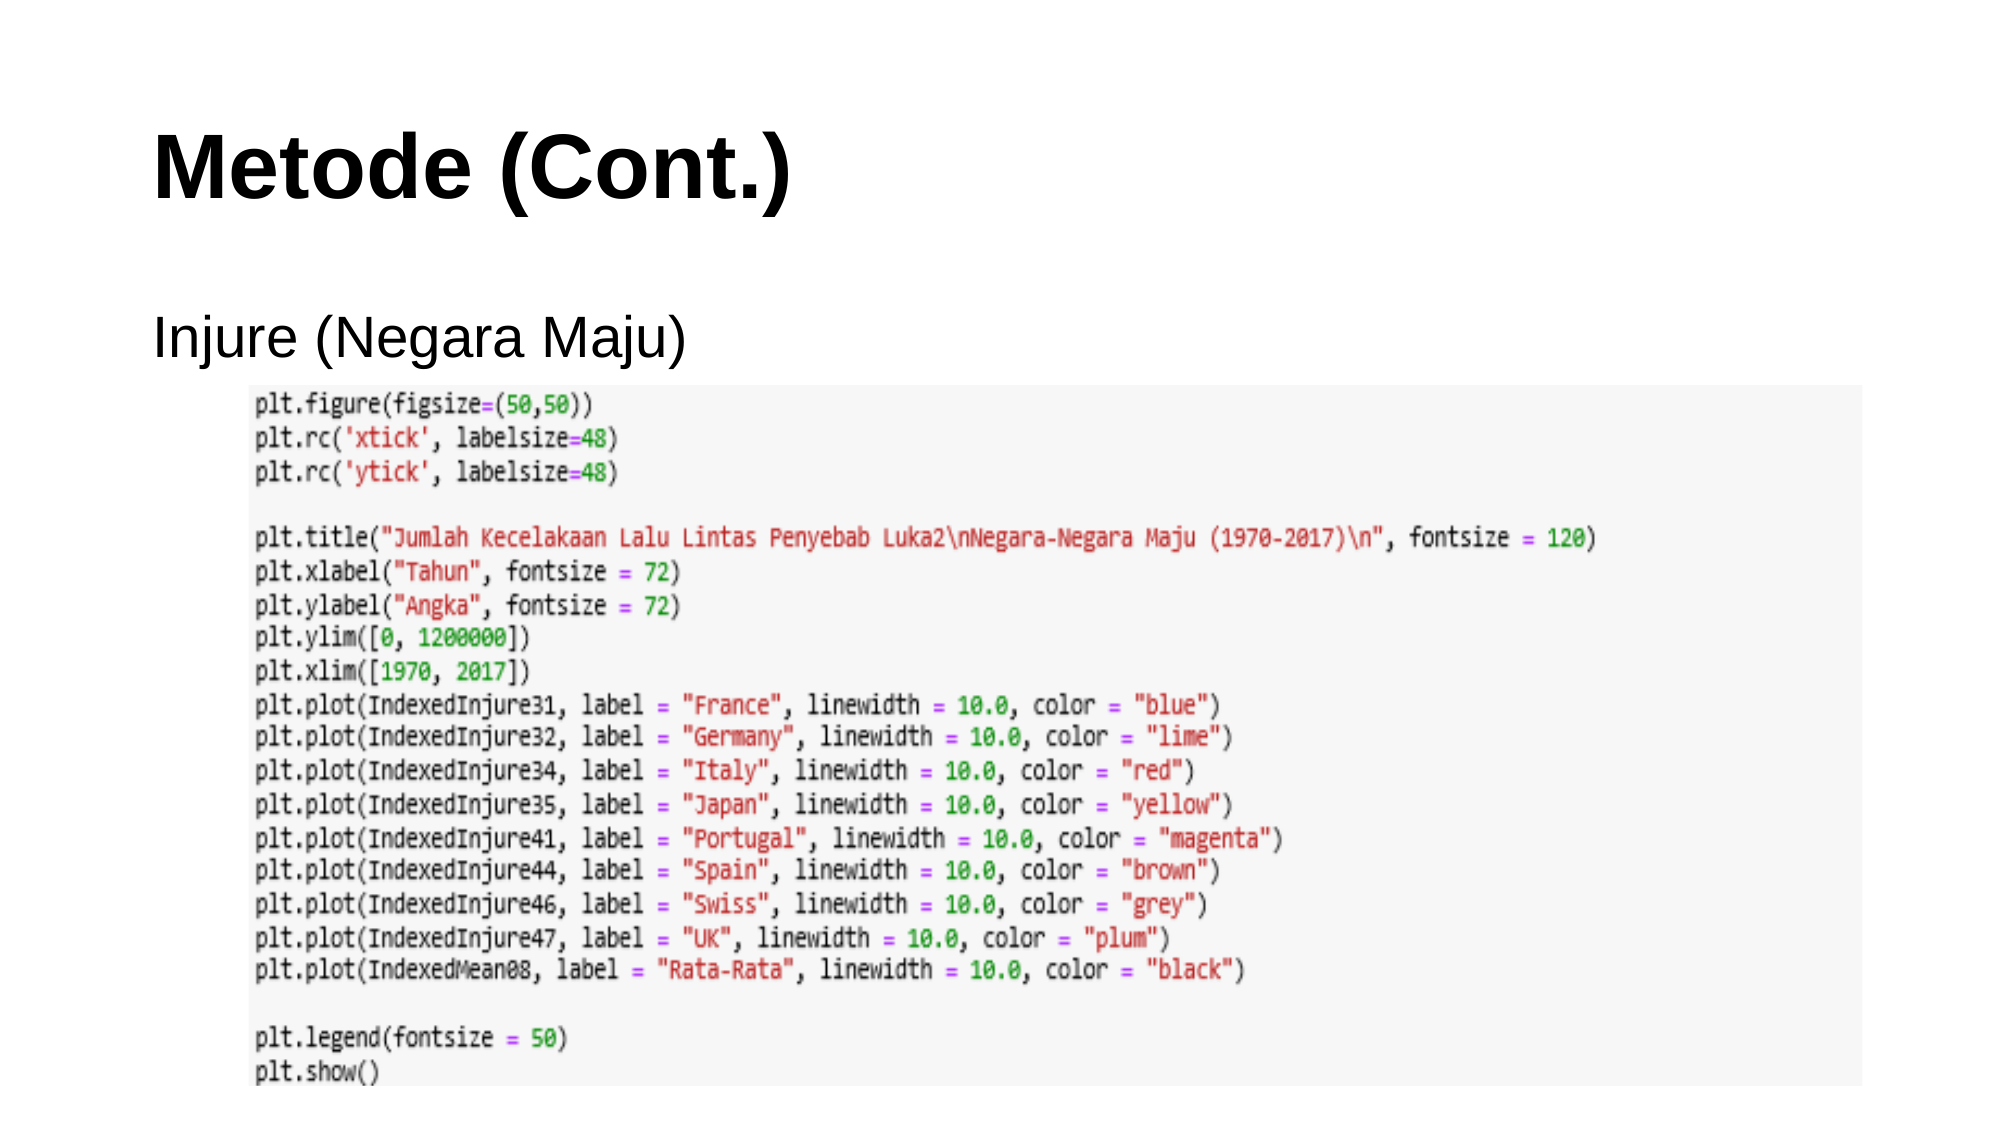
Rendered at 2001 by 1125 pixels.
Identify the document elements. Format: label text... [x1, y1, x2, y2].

list Injure (Negara Maju) [137, 299, 1863, 385]
picture [248, 385, 1863, 1086]
title Metode (Cont.) [137, 59, 1863, 278]
